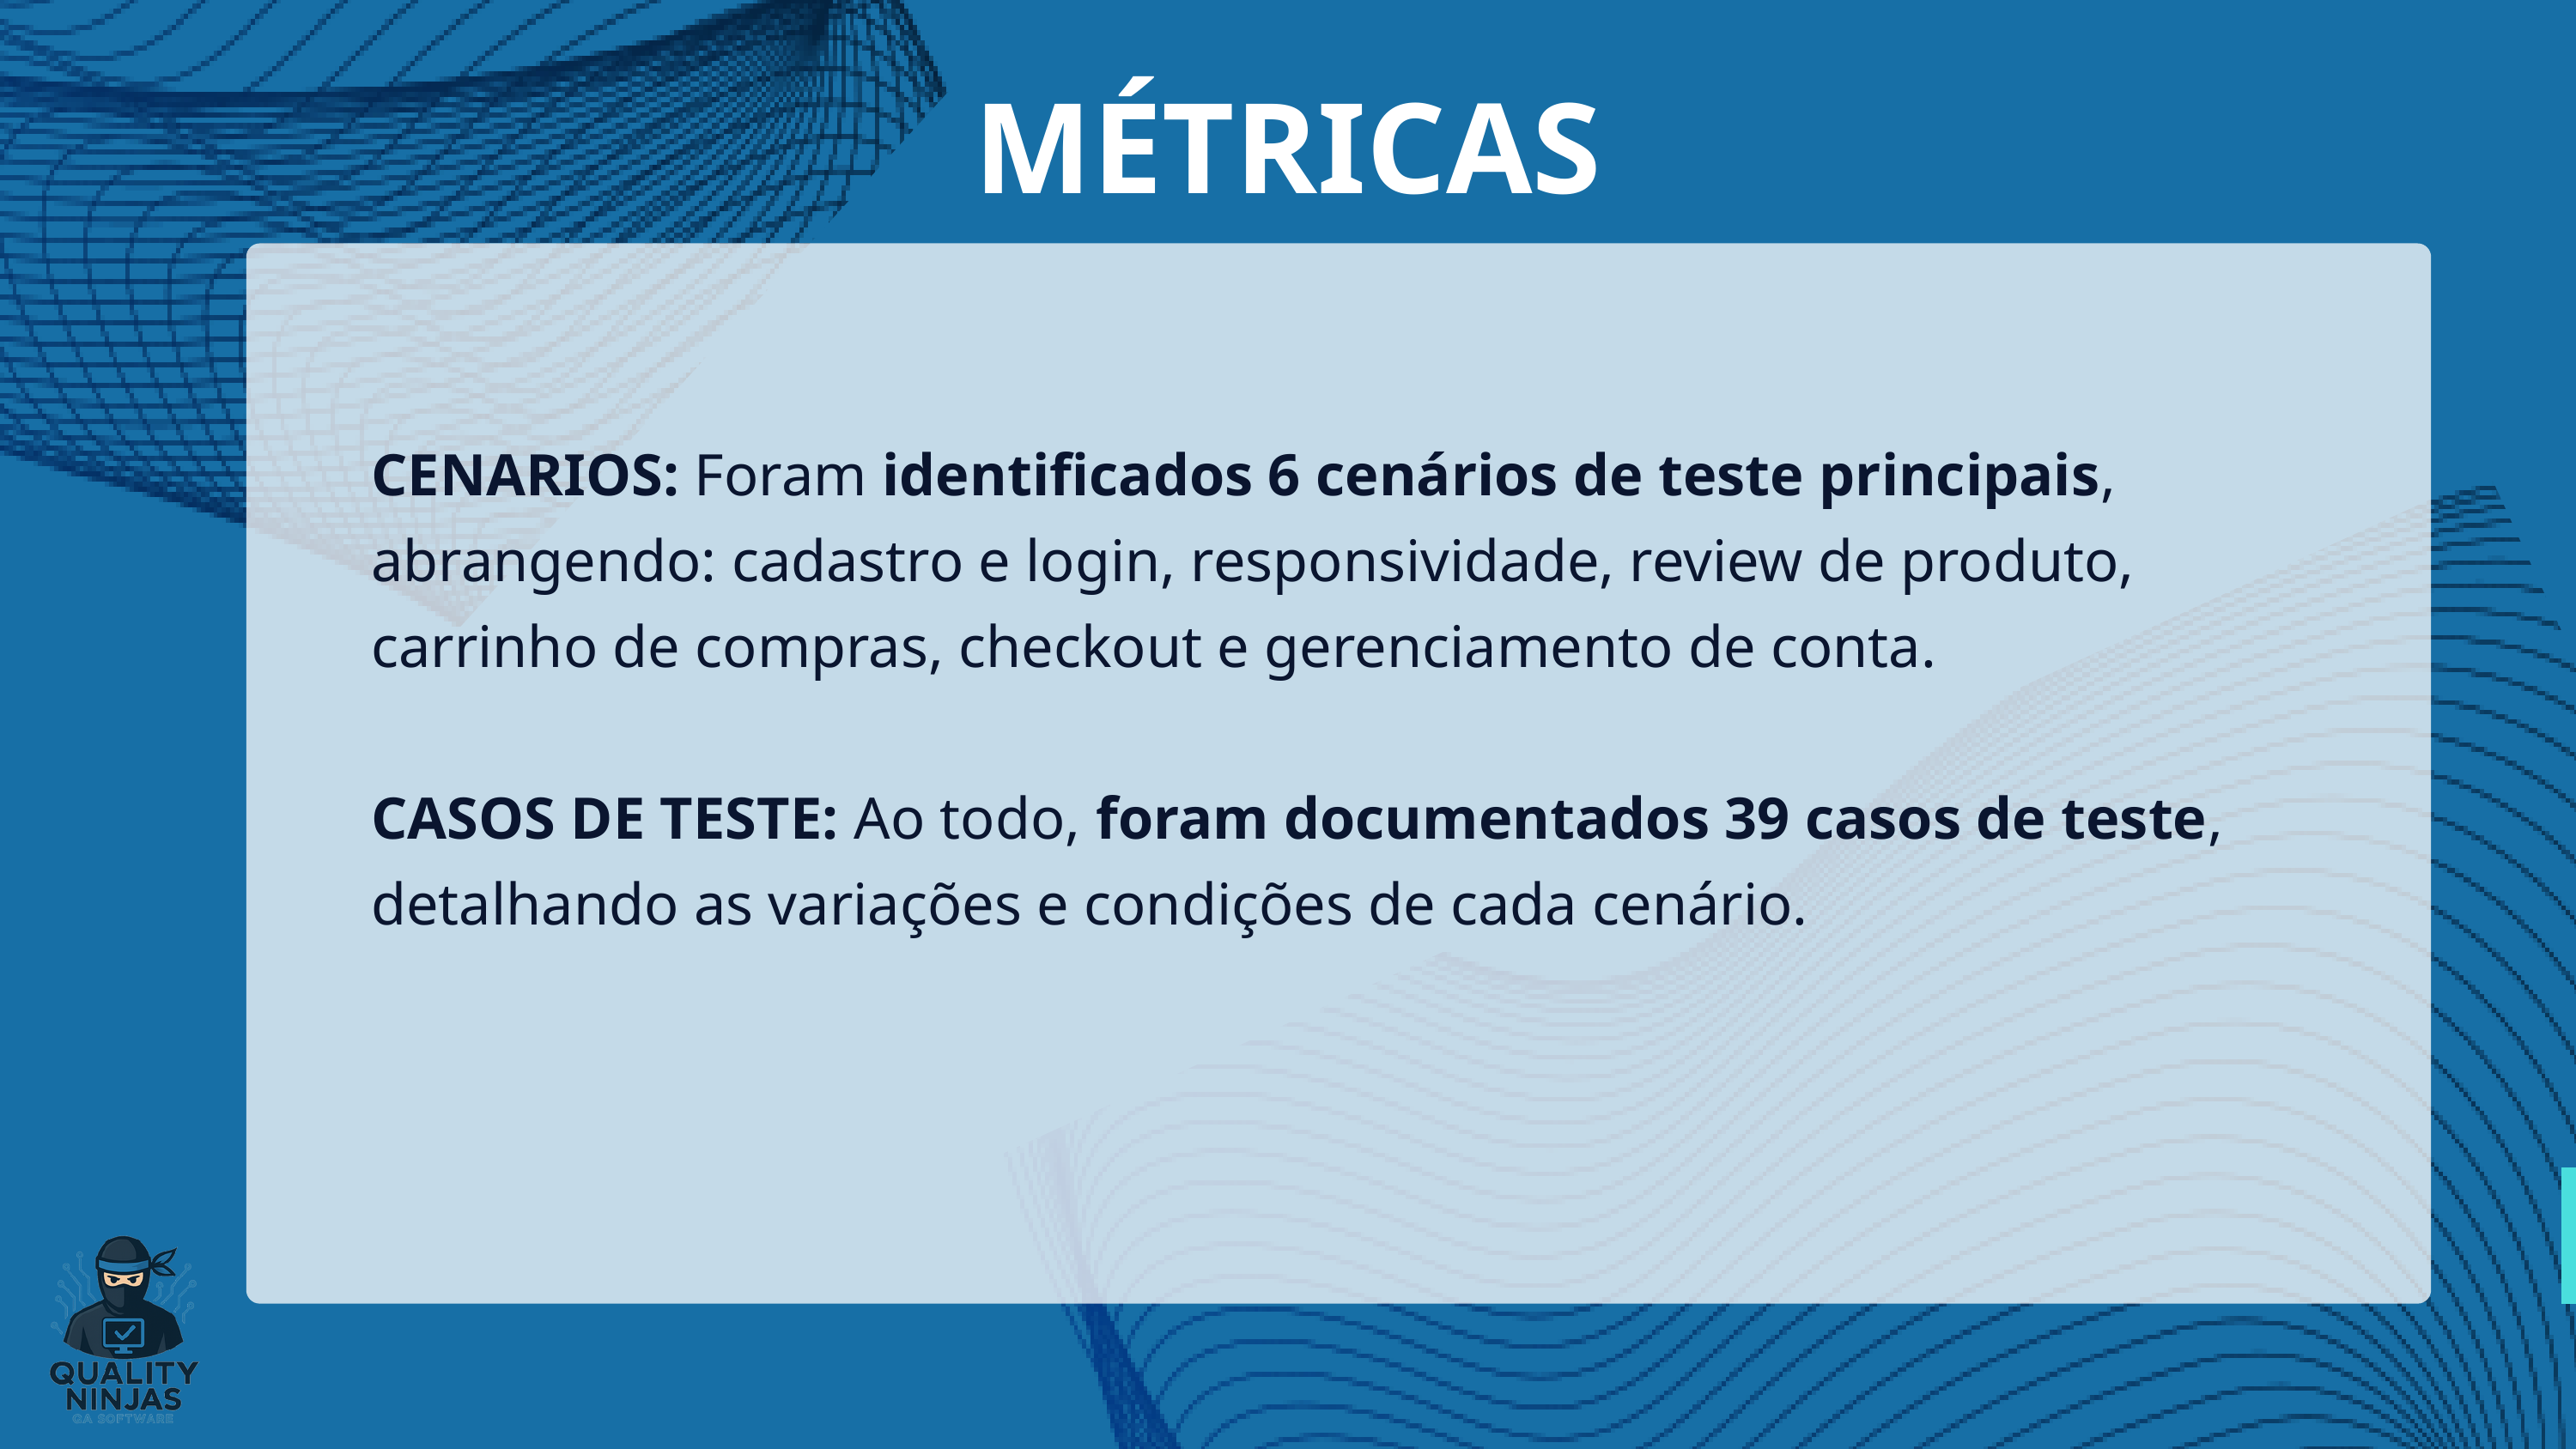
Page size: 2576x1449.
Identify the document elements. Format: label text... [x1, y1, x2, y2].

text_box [2561, 1167, 2576, 1304]
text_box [246, 243, 2432, 1304]
text_box MÉTRICAS [225, 43, 2351, 219]
text_box [1054, 472, 2576, 1449]
text_box [0, 0, 1032, 807]
text_box [0, 1202, 246, 1449]
